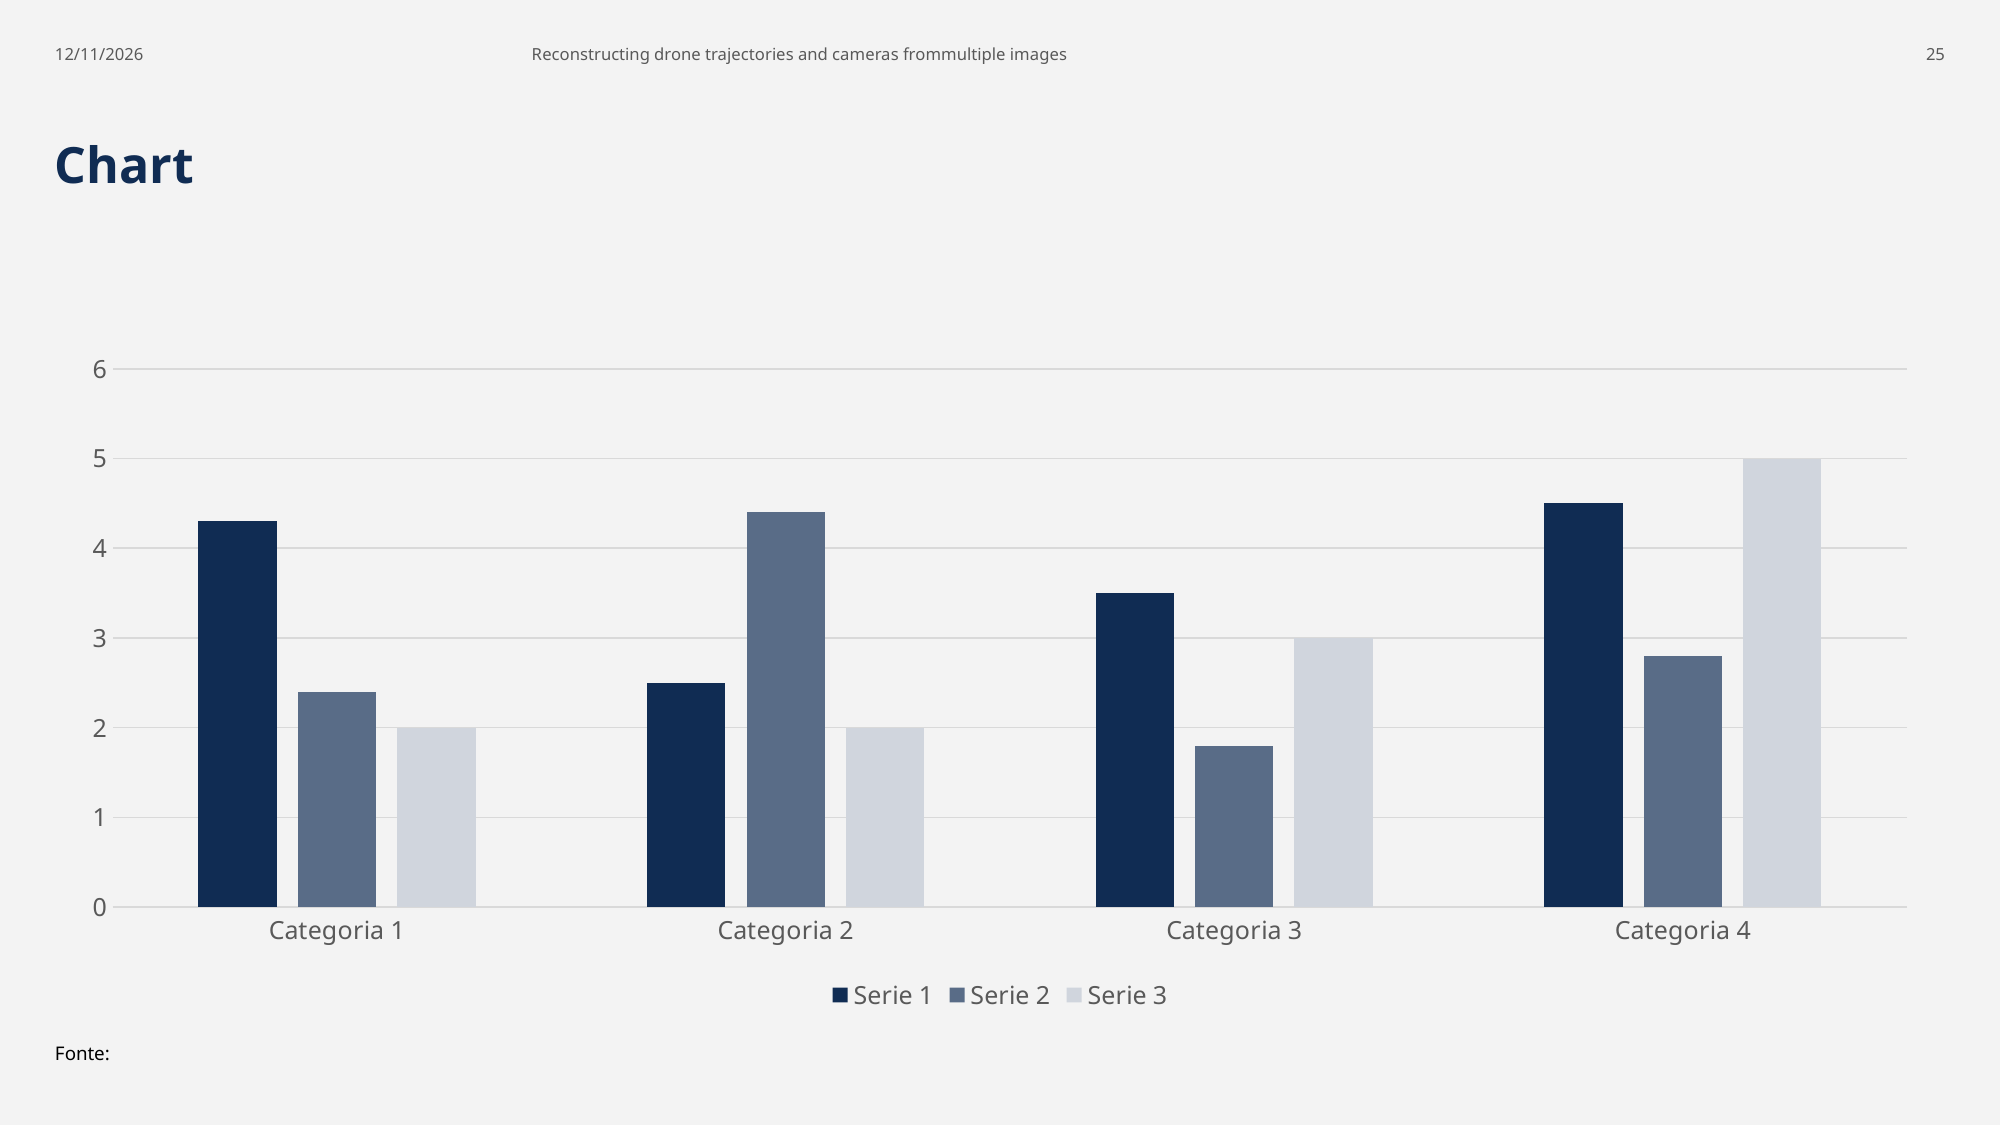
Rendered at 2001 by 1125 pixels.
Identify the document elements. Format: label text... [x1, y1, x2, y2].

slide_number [54, 6, 446, 67]
slide_number 25 [1774, 6, 1945, 67]
chart [54, 337, 1945, 1019]
title Chart [54, 133, 1945, 272]
footer Reconstructing drone trajectories and cameras frommultiple images [527, 6, 1203, 67]
list Fonte: [54, 1019, 914, 1065]
